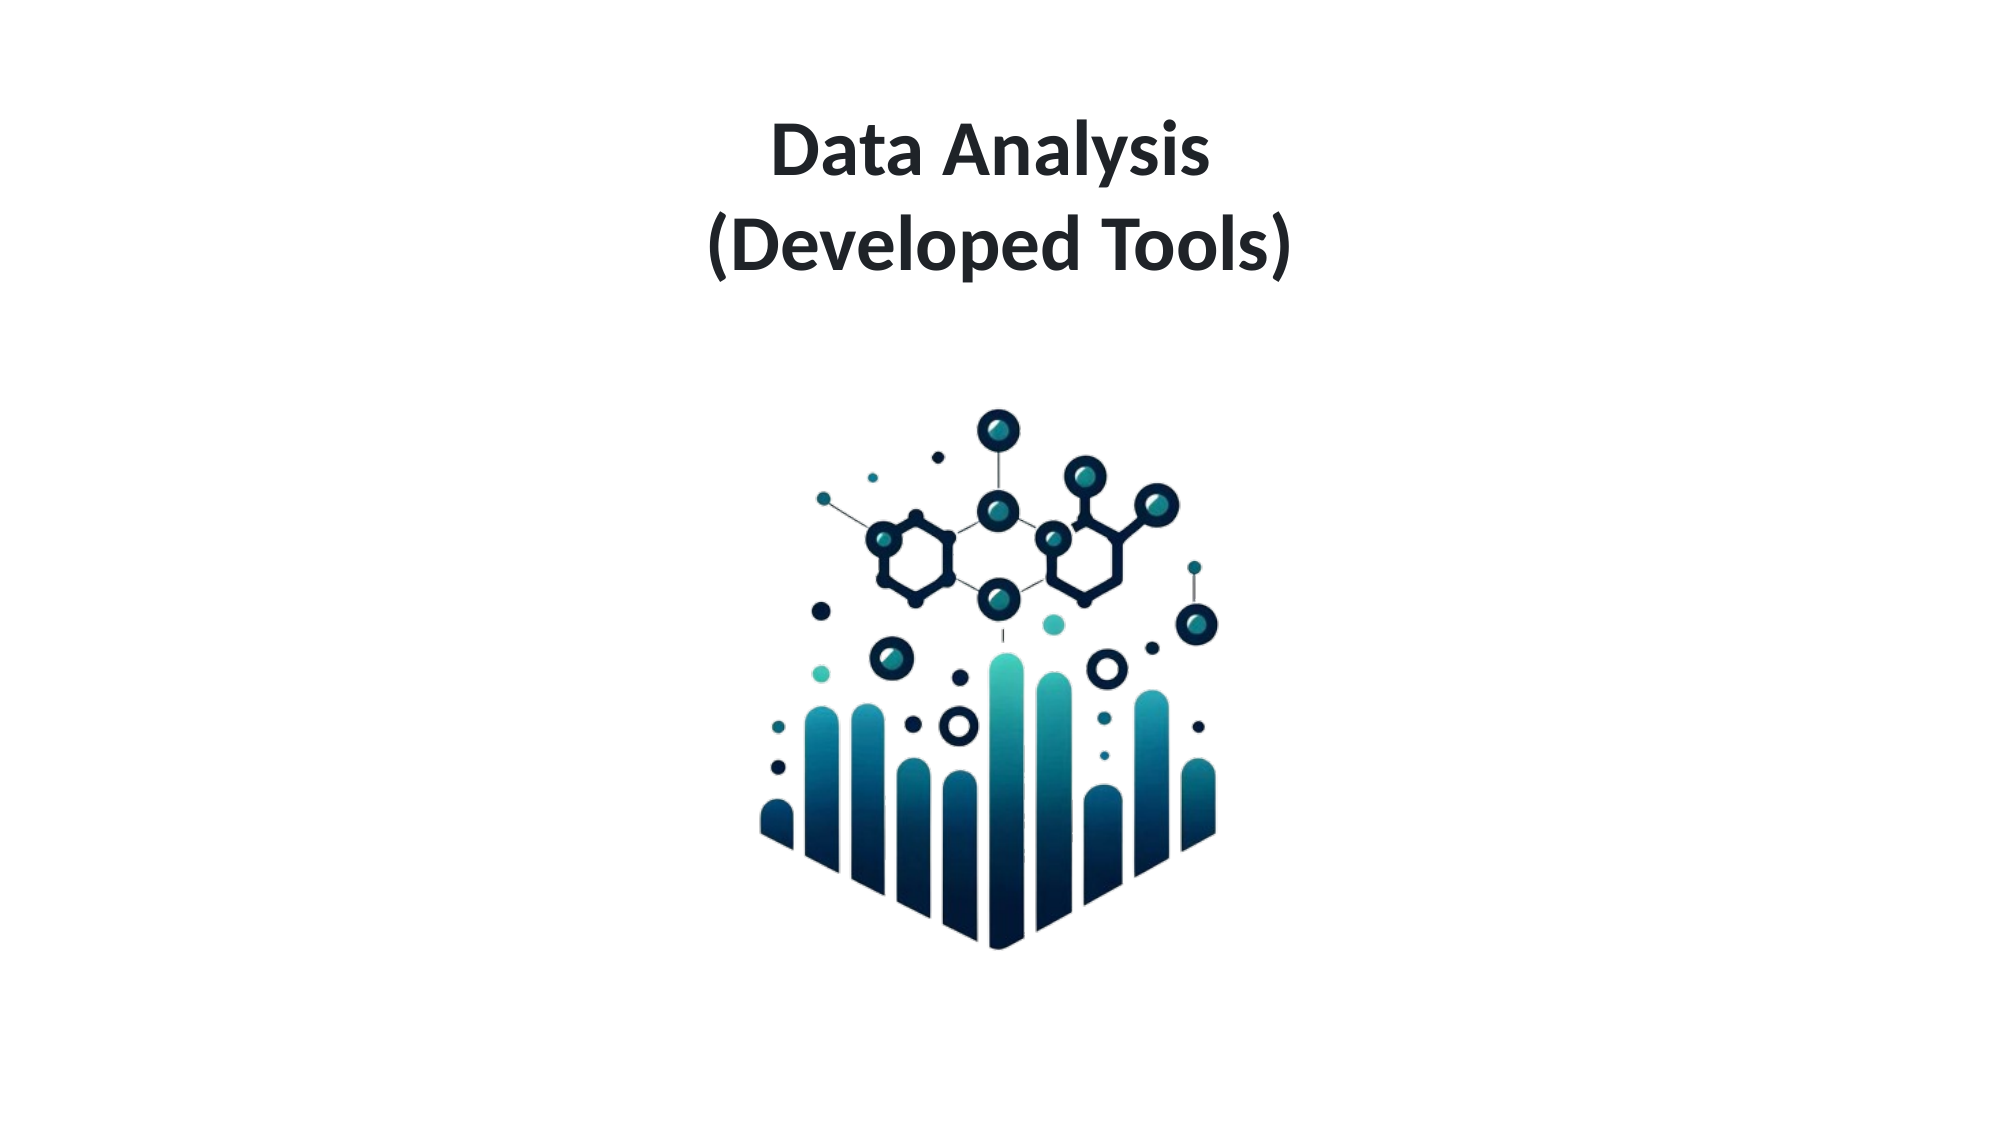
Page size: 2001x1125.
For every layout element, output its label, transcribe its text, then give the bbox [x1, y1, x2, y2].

text_box Data Analysis (Developed Tools) [0, 43, 2000, 294]
picture [656, 367, 1339, 1050]
